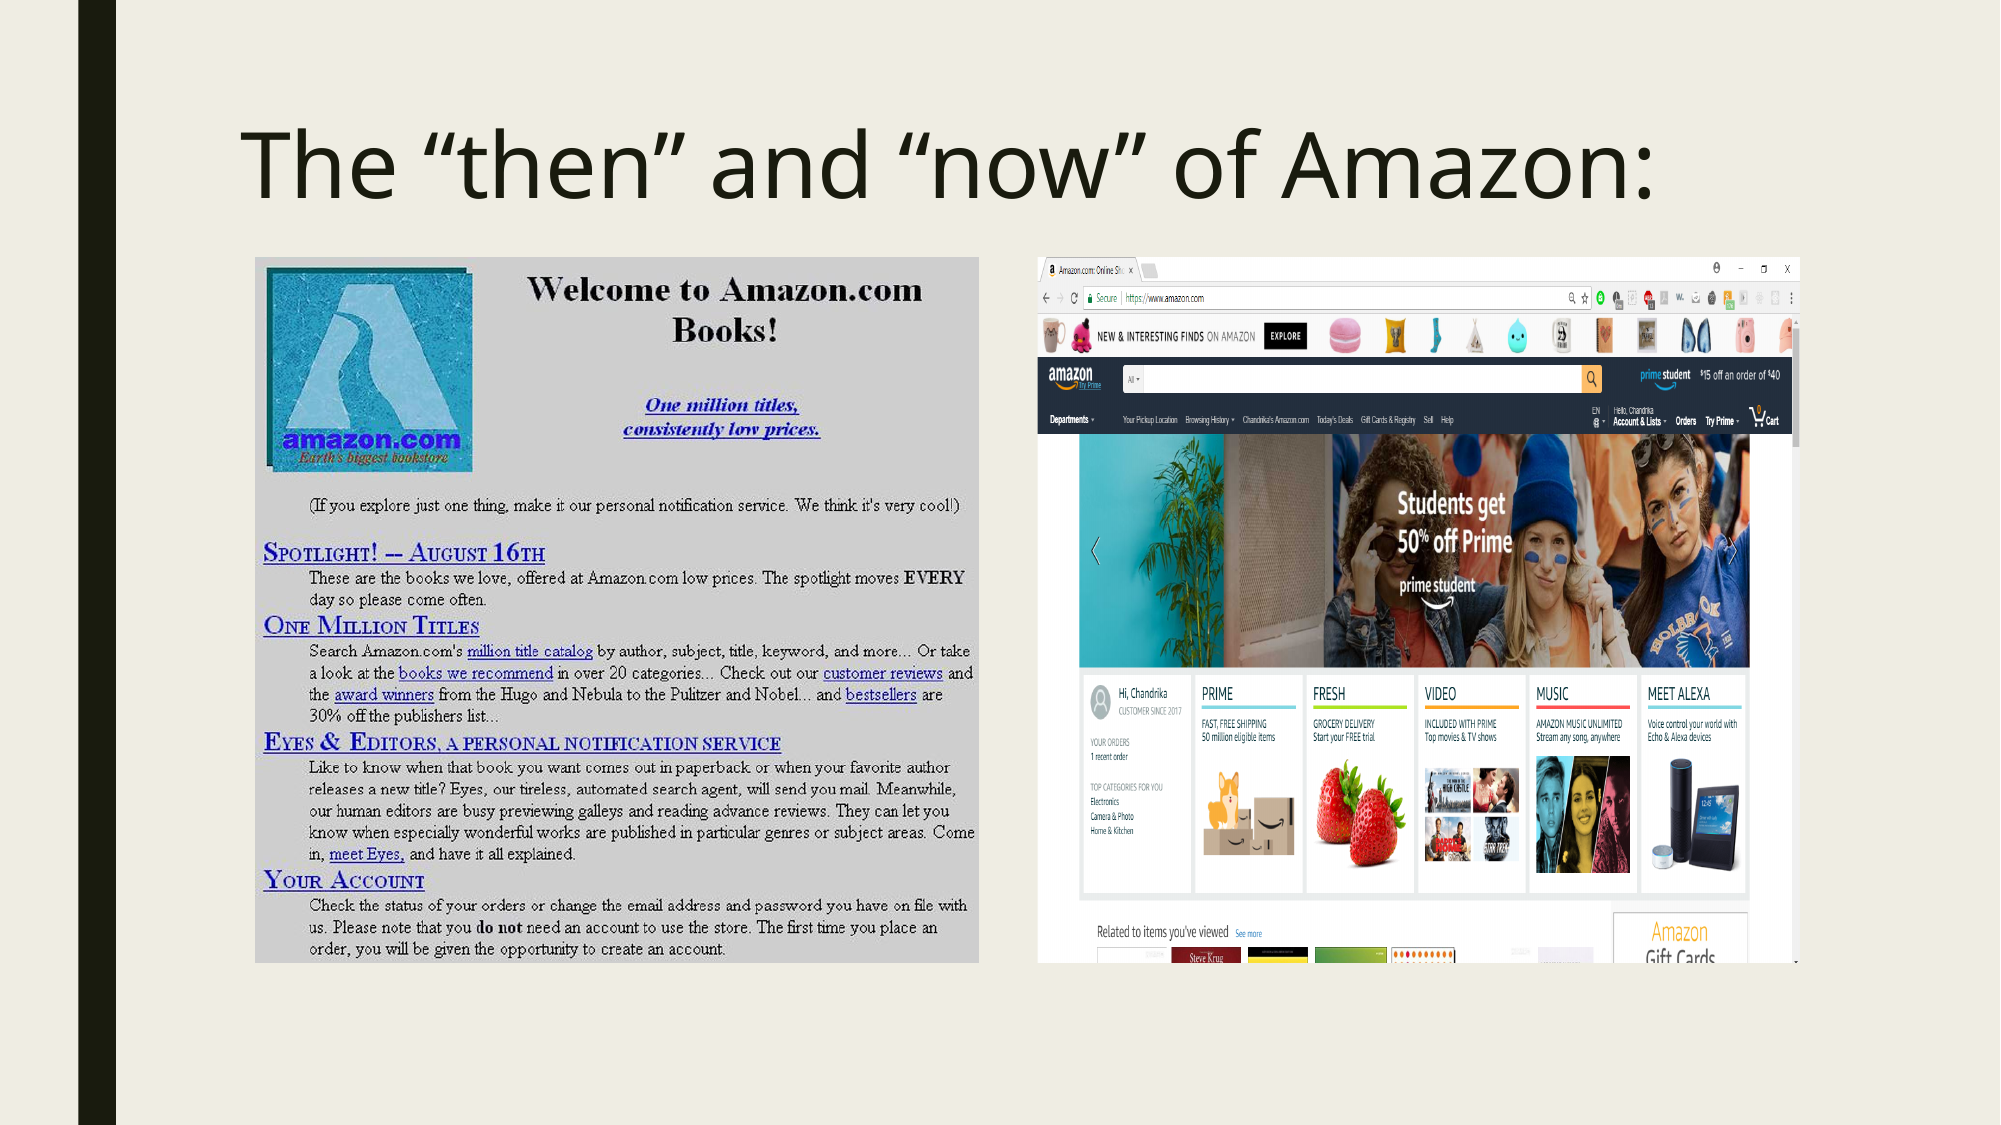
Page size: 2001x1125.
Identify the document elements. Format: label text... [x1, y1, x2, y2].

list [1037, 257, 1800, 963]
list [255, 257, 979, 963]
title The “then” and “now” of Amazon: [225, 112, 1800, 239]
